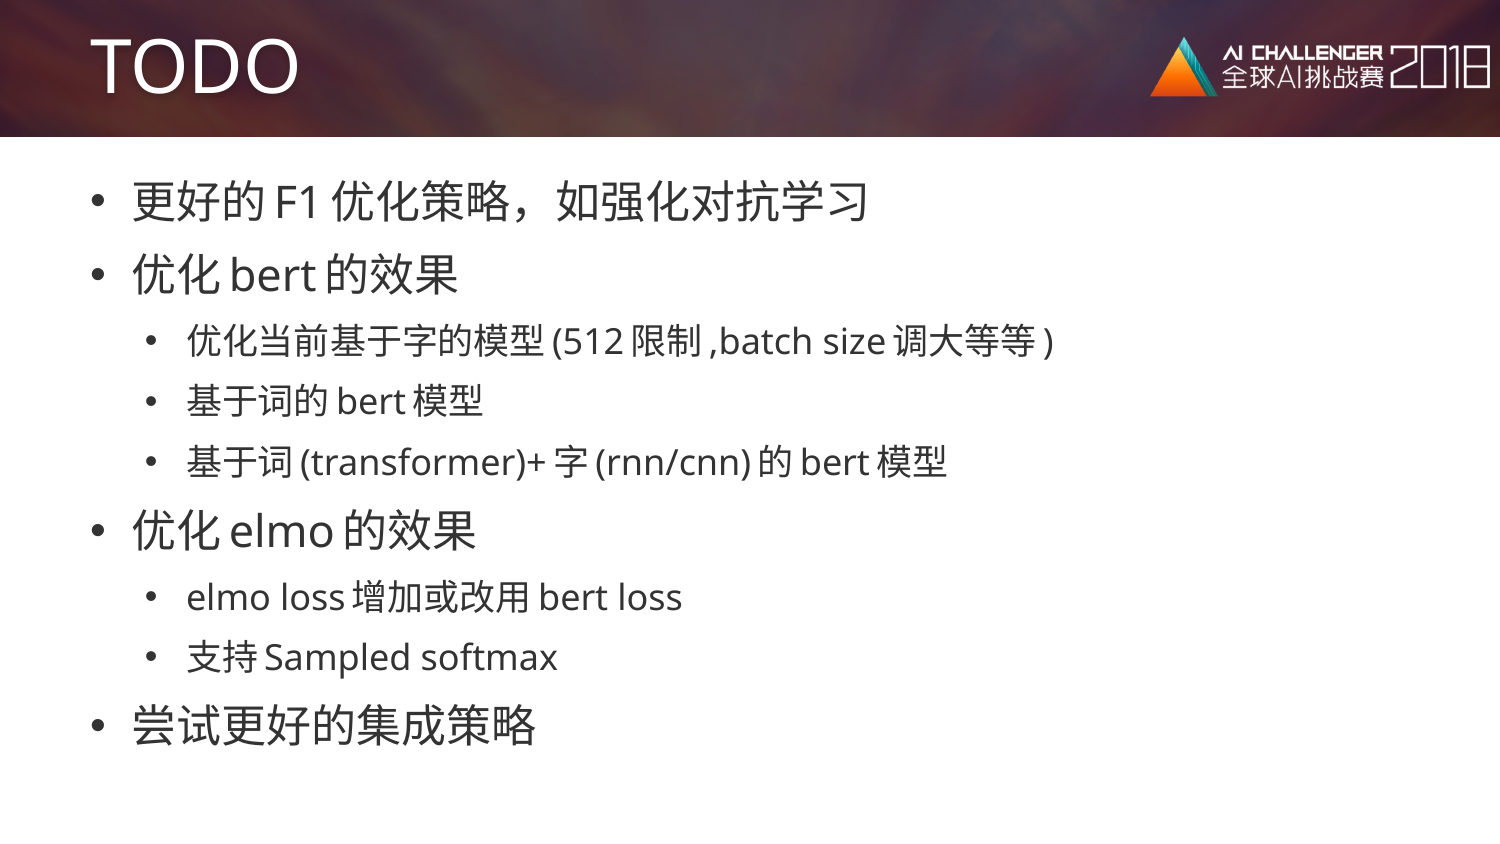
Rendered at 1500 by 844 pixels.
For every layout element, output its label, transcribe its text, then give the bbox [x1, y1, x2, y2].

list 更好的F1优化策略，如强化对抗学习 优化bert的效果 优化当前基于字的模型(512限制,batch size调大等等) 基于词的bert模型 基于词(transformer)+字(rnn/cnn)的bert模型 优化elmo的效果 elmo loss增加或改用bert loss 支持Sampled softmax 尝试更好的集成策略 [75, 155, 1425, 765]
picture [0, 0, 1500, 137]
title TODO [75, 0, 1425, 119]
